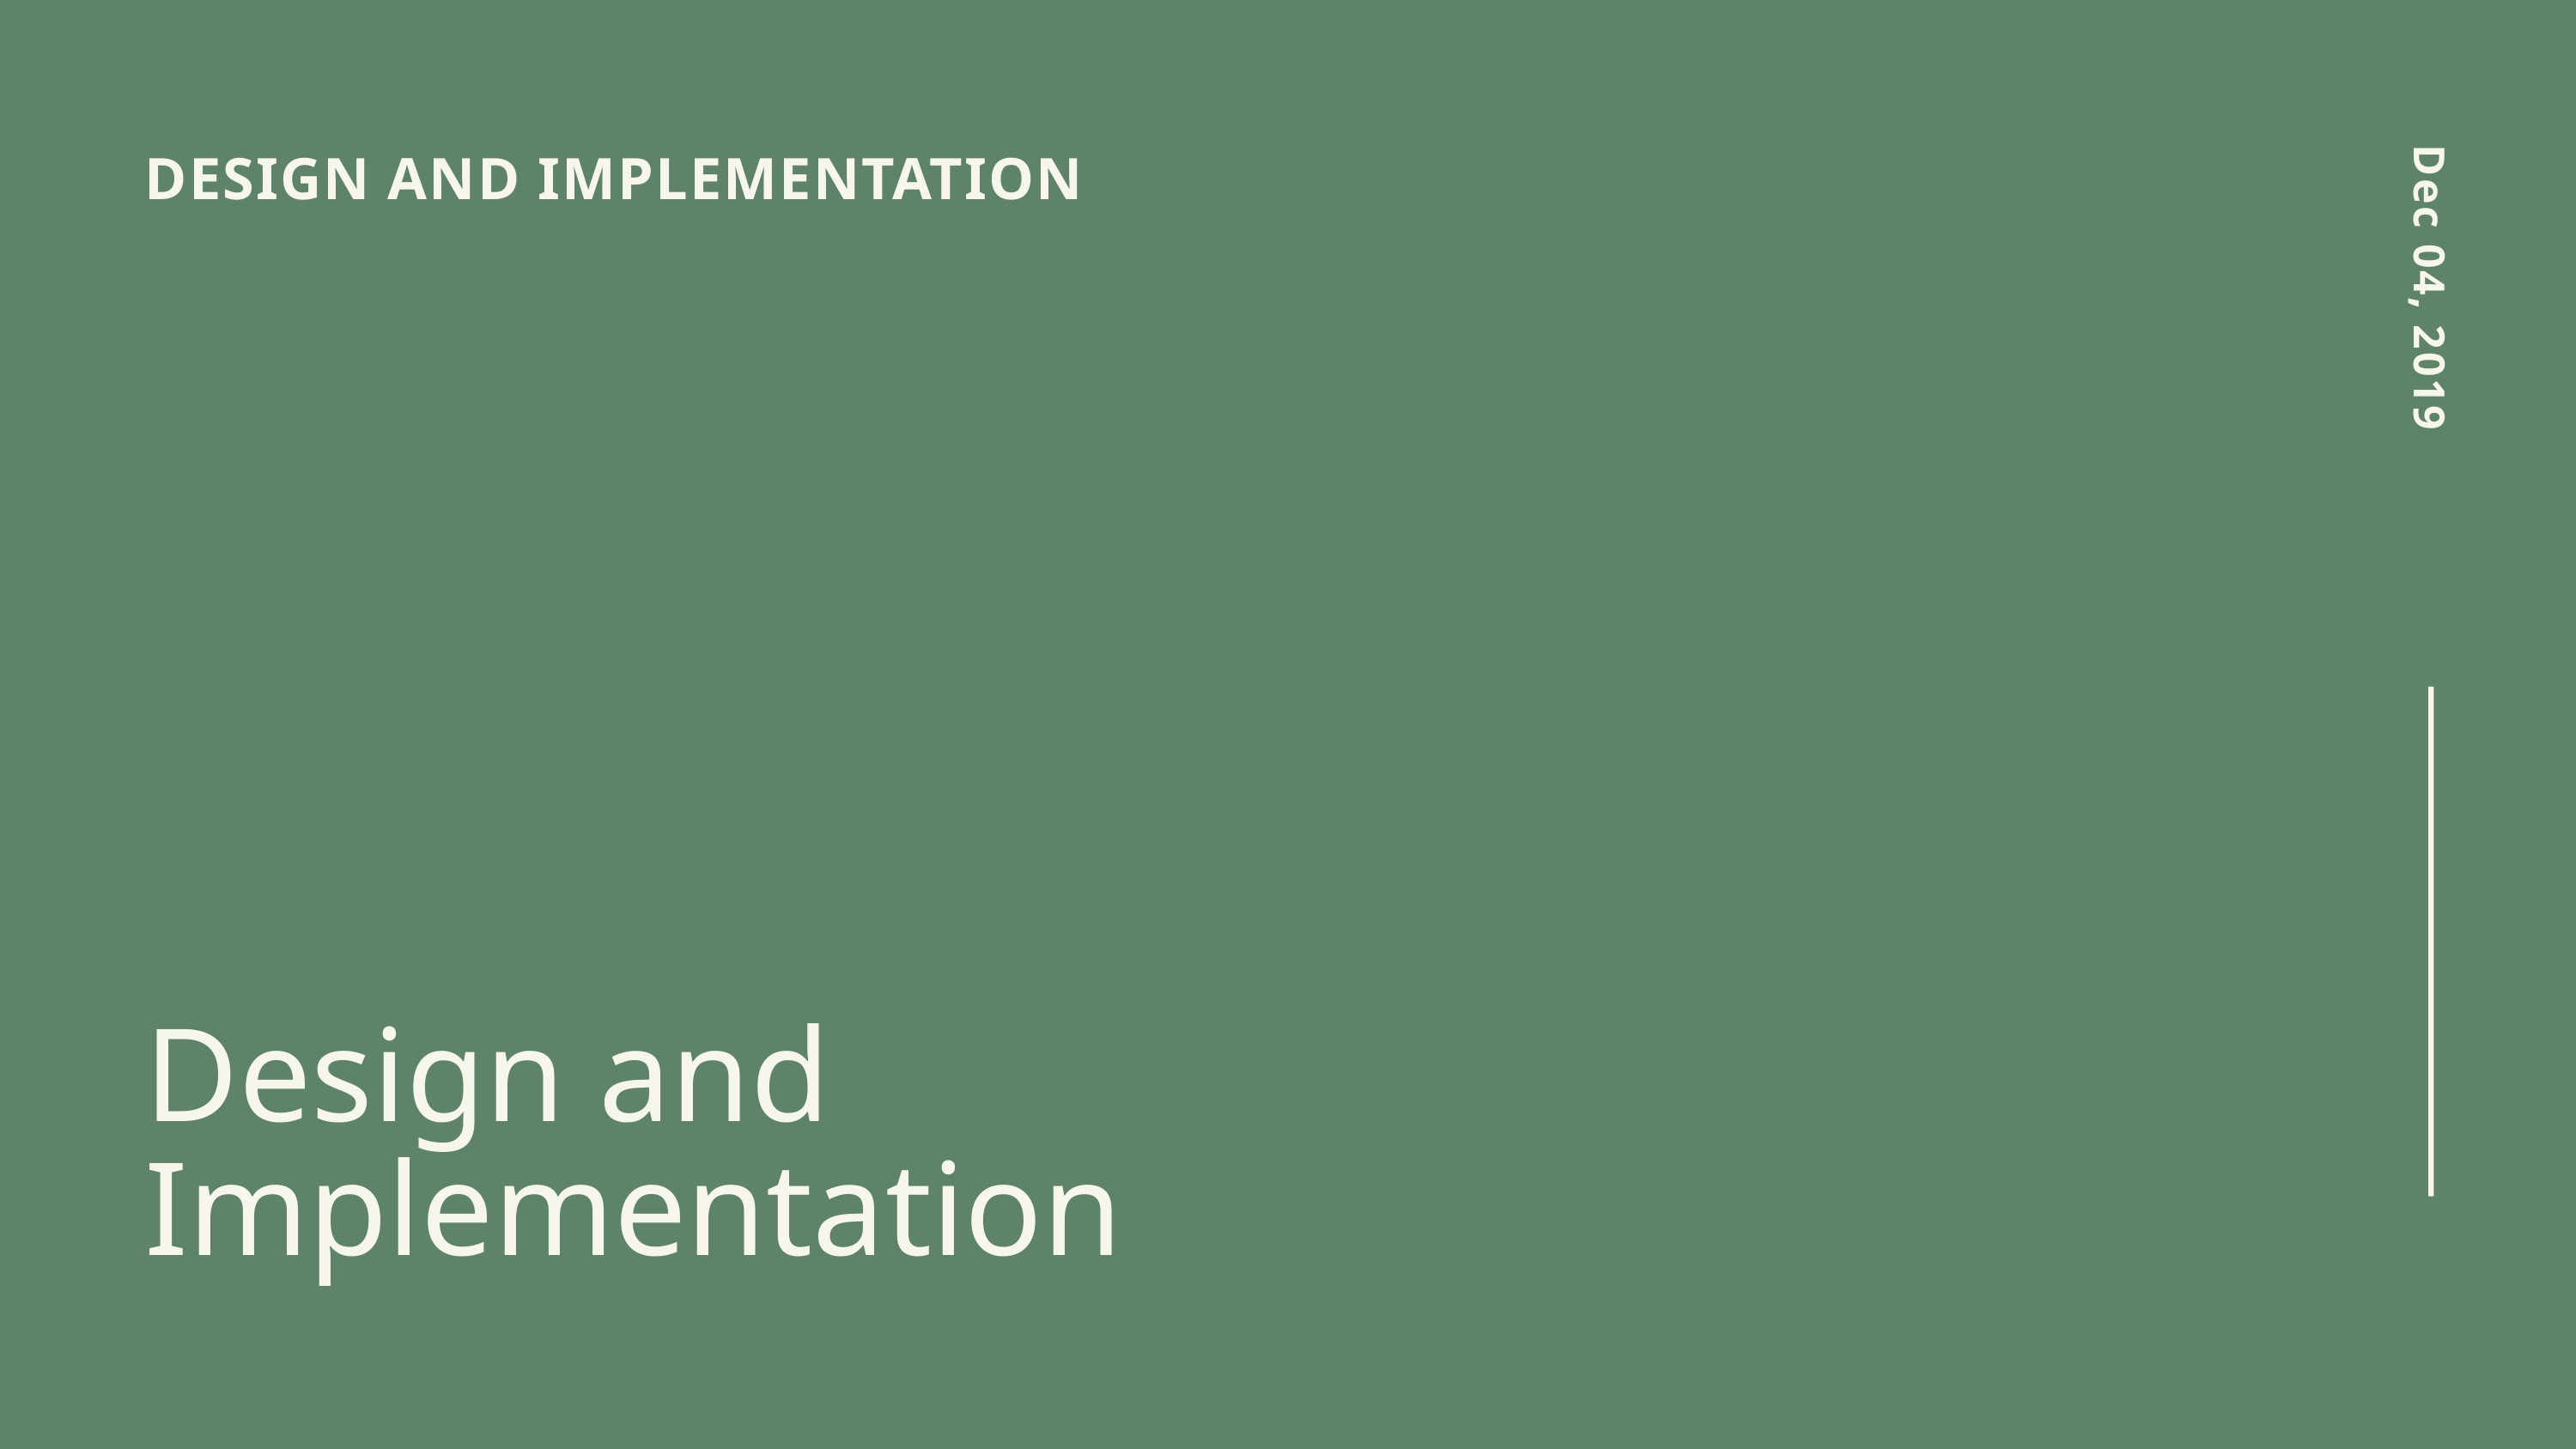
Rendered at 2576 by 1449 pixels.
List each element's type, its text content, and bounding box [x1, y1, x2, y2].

text_box DESIGN AND IMPLEMENTATION [144, 142, 1191, 211]
text_box Design and Implementation [144, 1013, 1722, 1282]
text_box Dec 04, 2019 [2405, 144, 2466, 644]
text_box [2428, 686, 2434, 1197]
